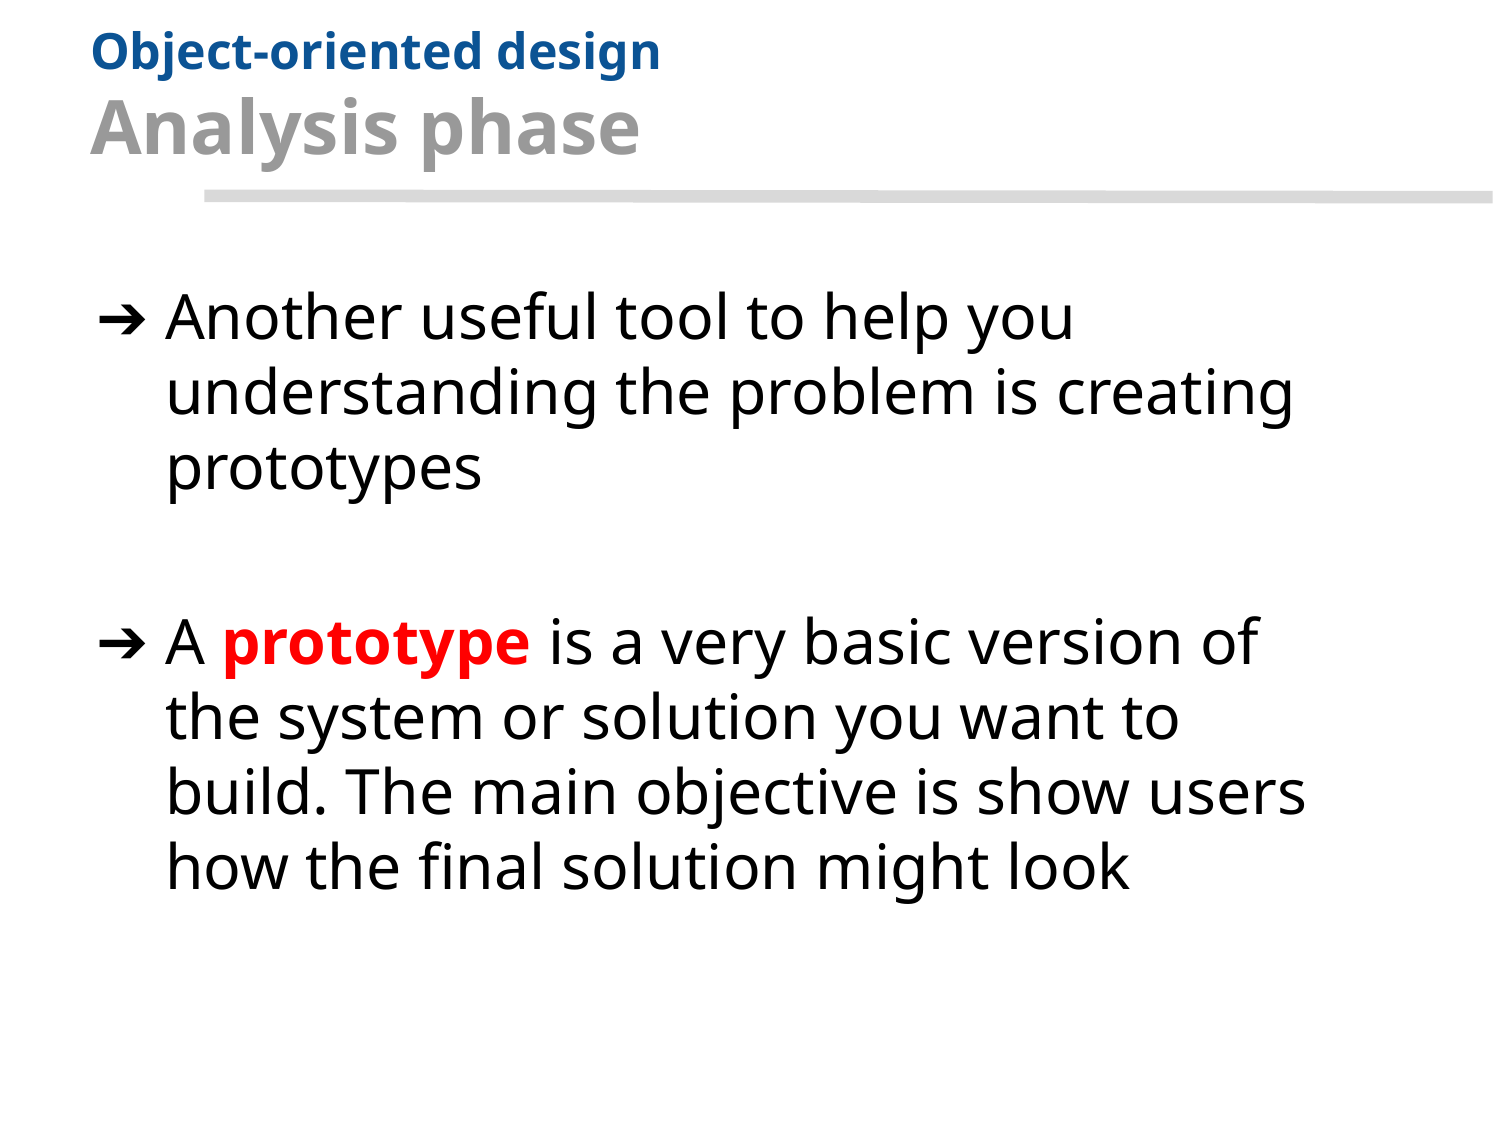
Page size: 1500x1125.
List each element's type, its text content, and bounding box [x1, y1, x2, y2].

list Another useful tool to help you understanding the problem is creating prototypes A prototype is a very basic version of the system or solution you want to build. The main objective is show users how the final solution might look [75, 262, 1379, 1078]
title Object-oriented design Analysis phase [75, 45, 1425, 185]
